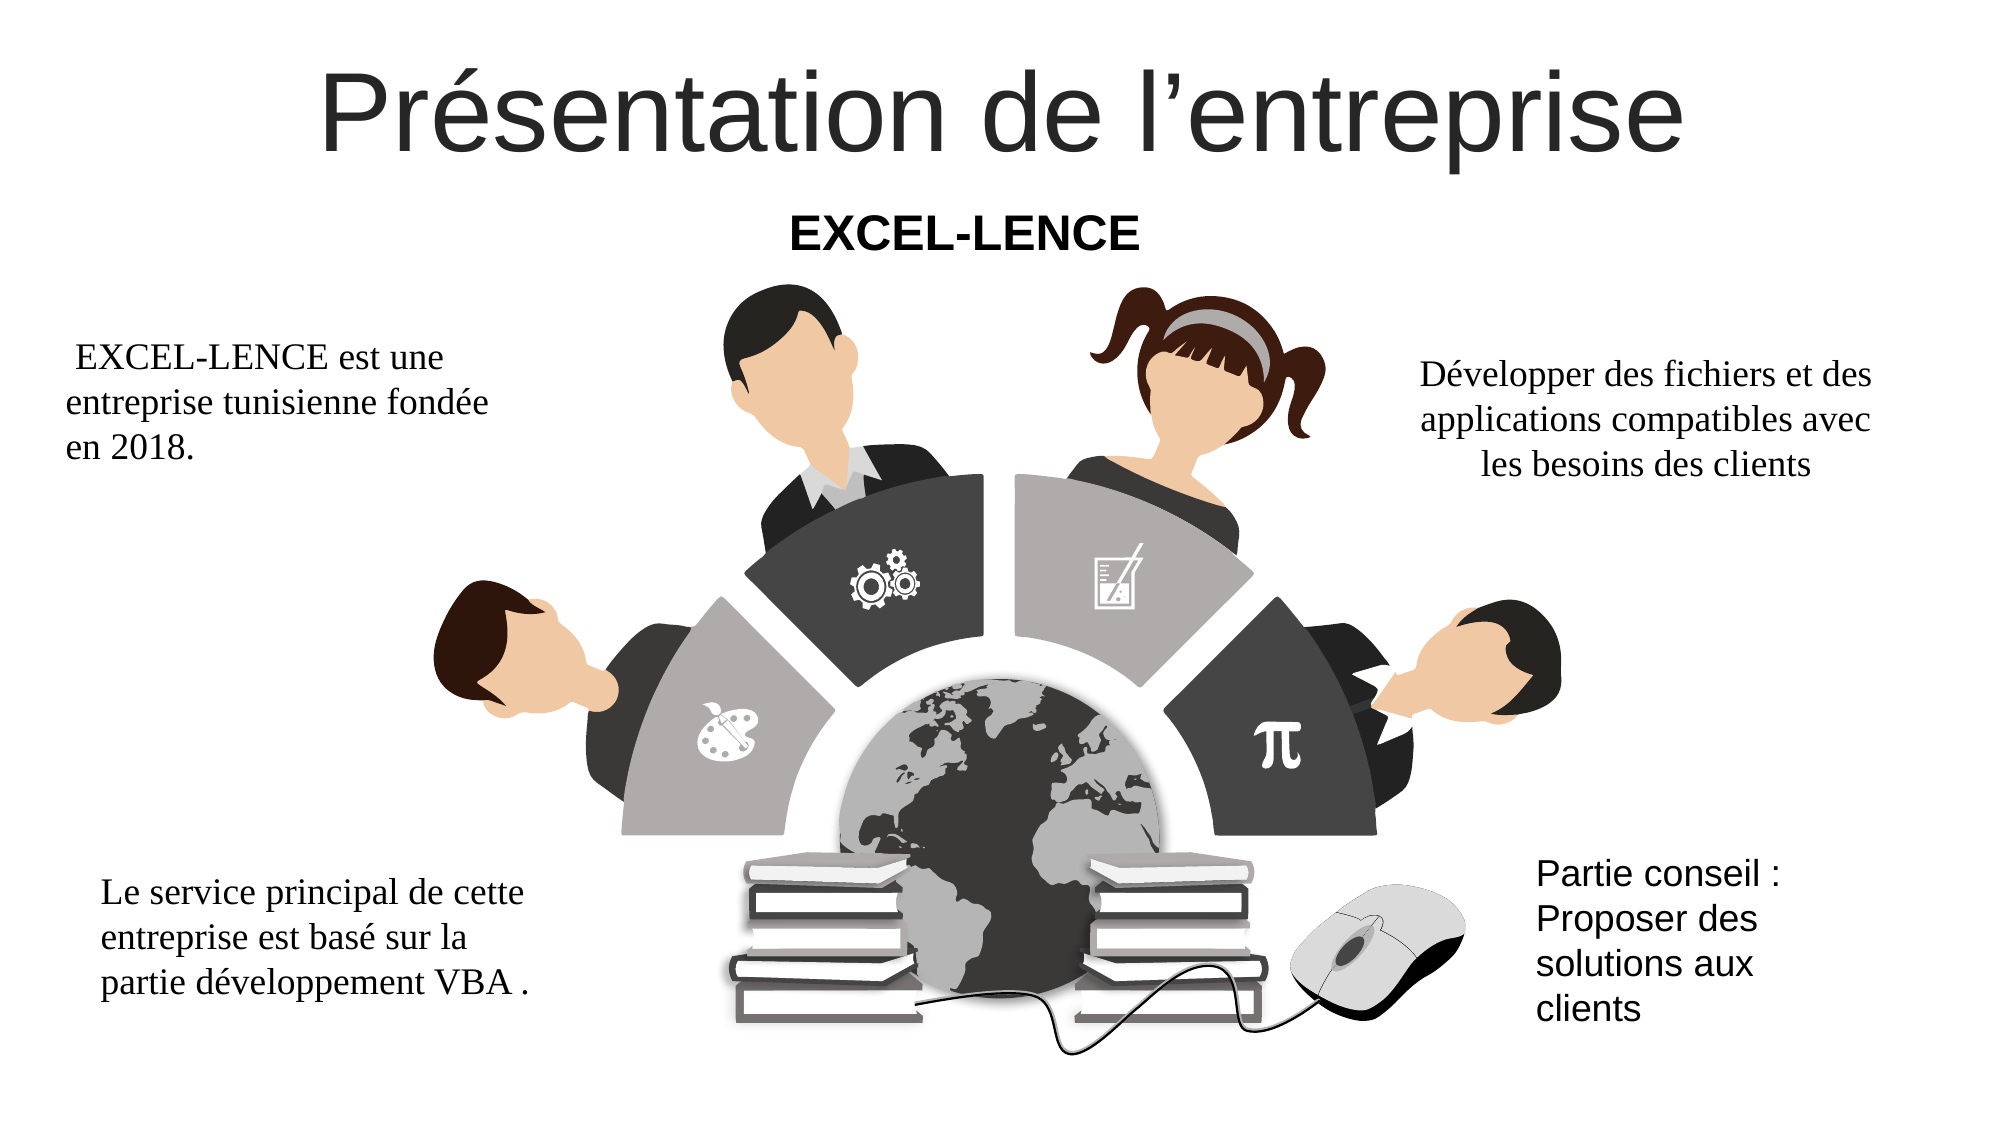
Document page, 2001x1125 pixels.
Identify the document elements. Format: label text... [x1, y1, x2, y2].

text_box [1074, 852, 1269, 866]
text_box Partie conseil : Proposer des solutions aux clients [1521, 841, 1882, 1037]
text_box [433, 580, 621, 803]
text_box Développer des fichiers et des applications compatibles avec les besoins des clients [1392, 341, 1901, 492]
text_box EXCEL-LENCE est une entreprise tunisienne fondée en 2018. [50, 324, 548, 475]
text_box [839, 836, 1160, 866]
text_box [621, 473, 1378, 836]
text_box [723, 284, 950, 473]
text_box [1066, 287, 1326, 473]
text_box Le service principal de cette entreprise est basé sur la partie développement VBA . [85, 859, 569, 1055]
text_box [728, 852, 924, 1023]
text_box EXCEL-LENCE [690, 192, 1239, 268]
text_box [917, 866, 1462, 1065]
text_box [1378, 599, 1562, 809]
list Présentation de l’entreprise [53, 55, 1952, 175]
